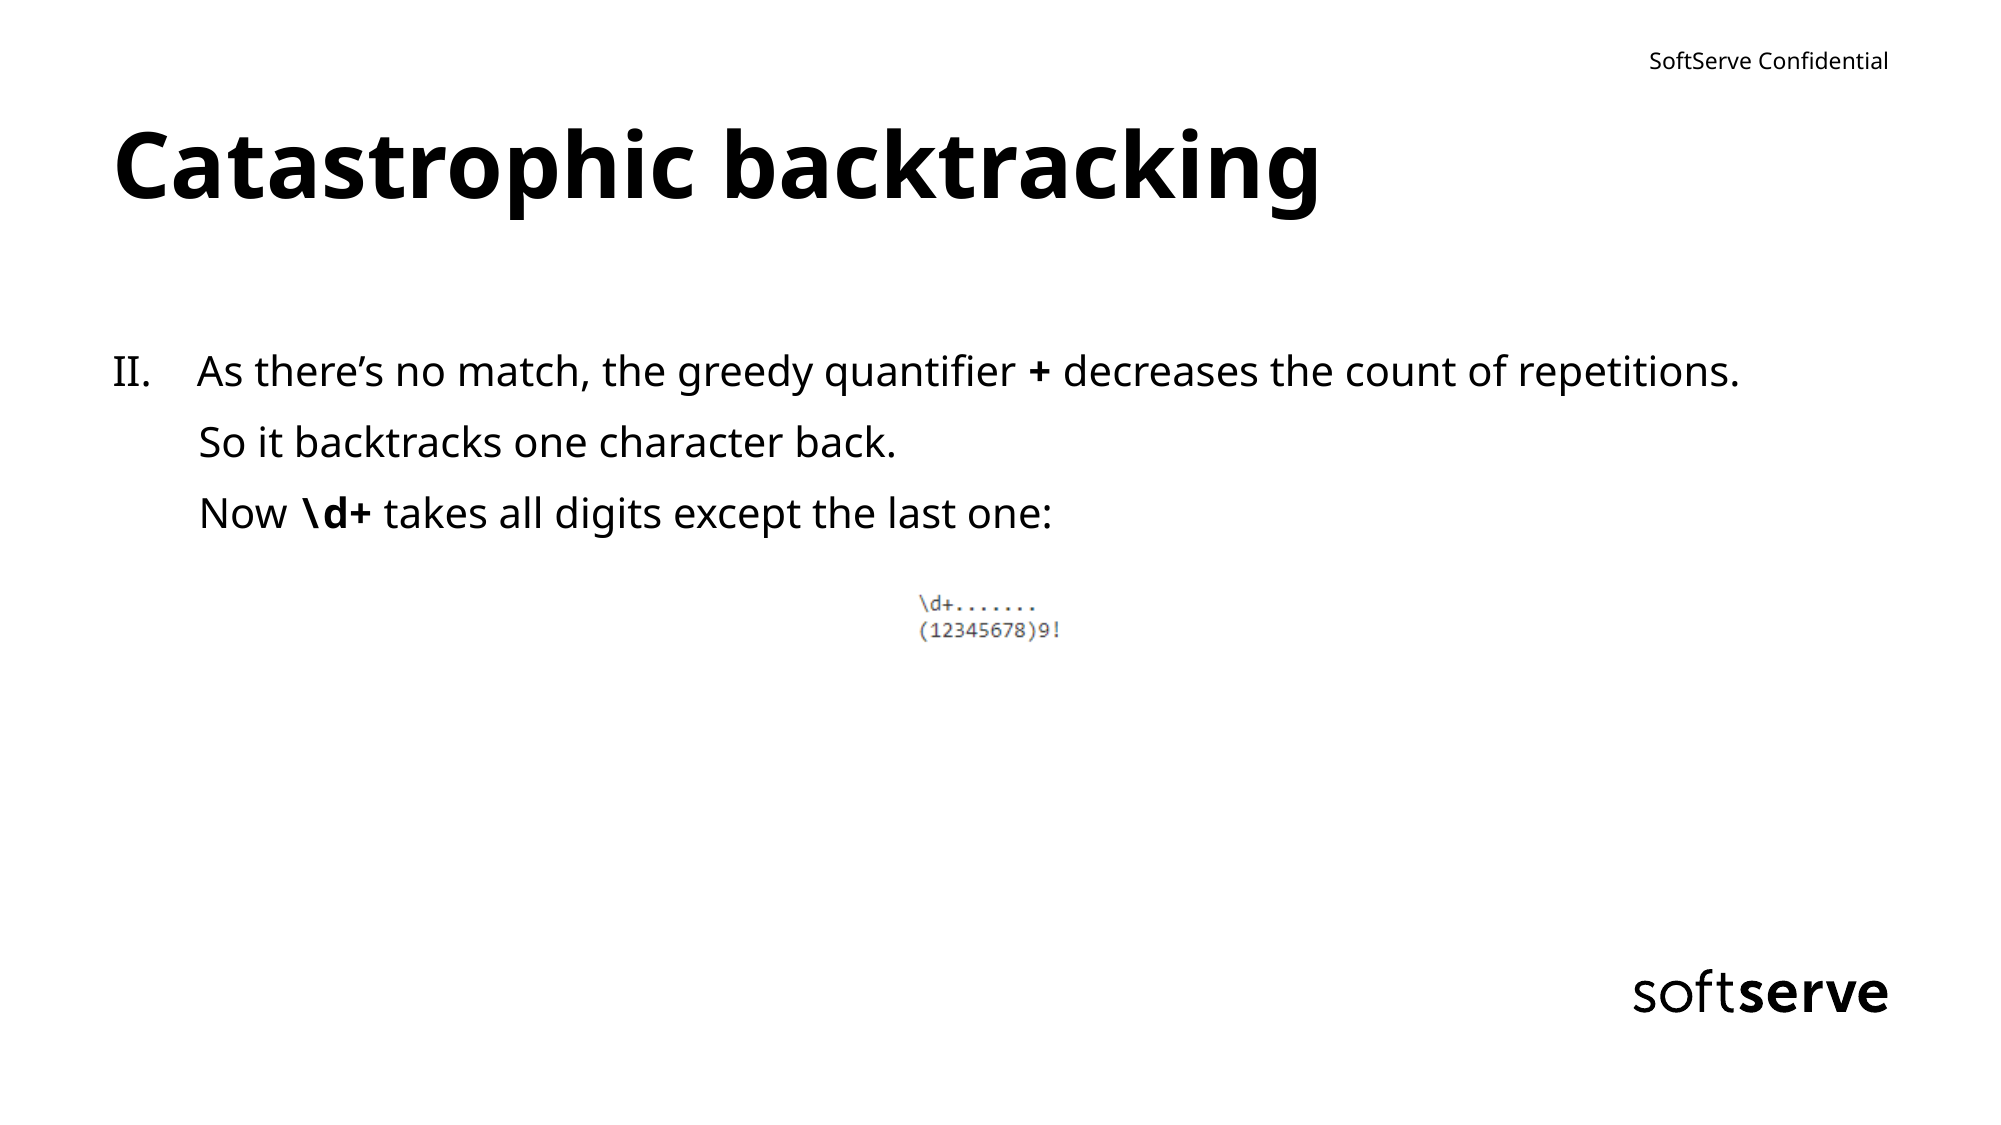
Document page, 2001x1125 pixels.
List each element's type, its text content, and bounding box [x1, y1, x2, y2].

picture [906, 567, 1094, 664]
list As there’s no match, the greedy quantifier + decreases the count of repetitions. So it backtracks one character back. Now \d+ takes all digits except the last one: [112, 337, 1888, 900]
title Catastrophic backtracking [112, 112, 1888, 225]
